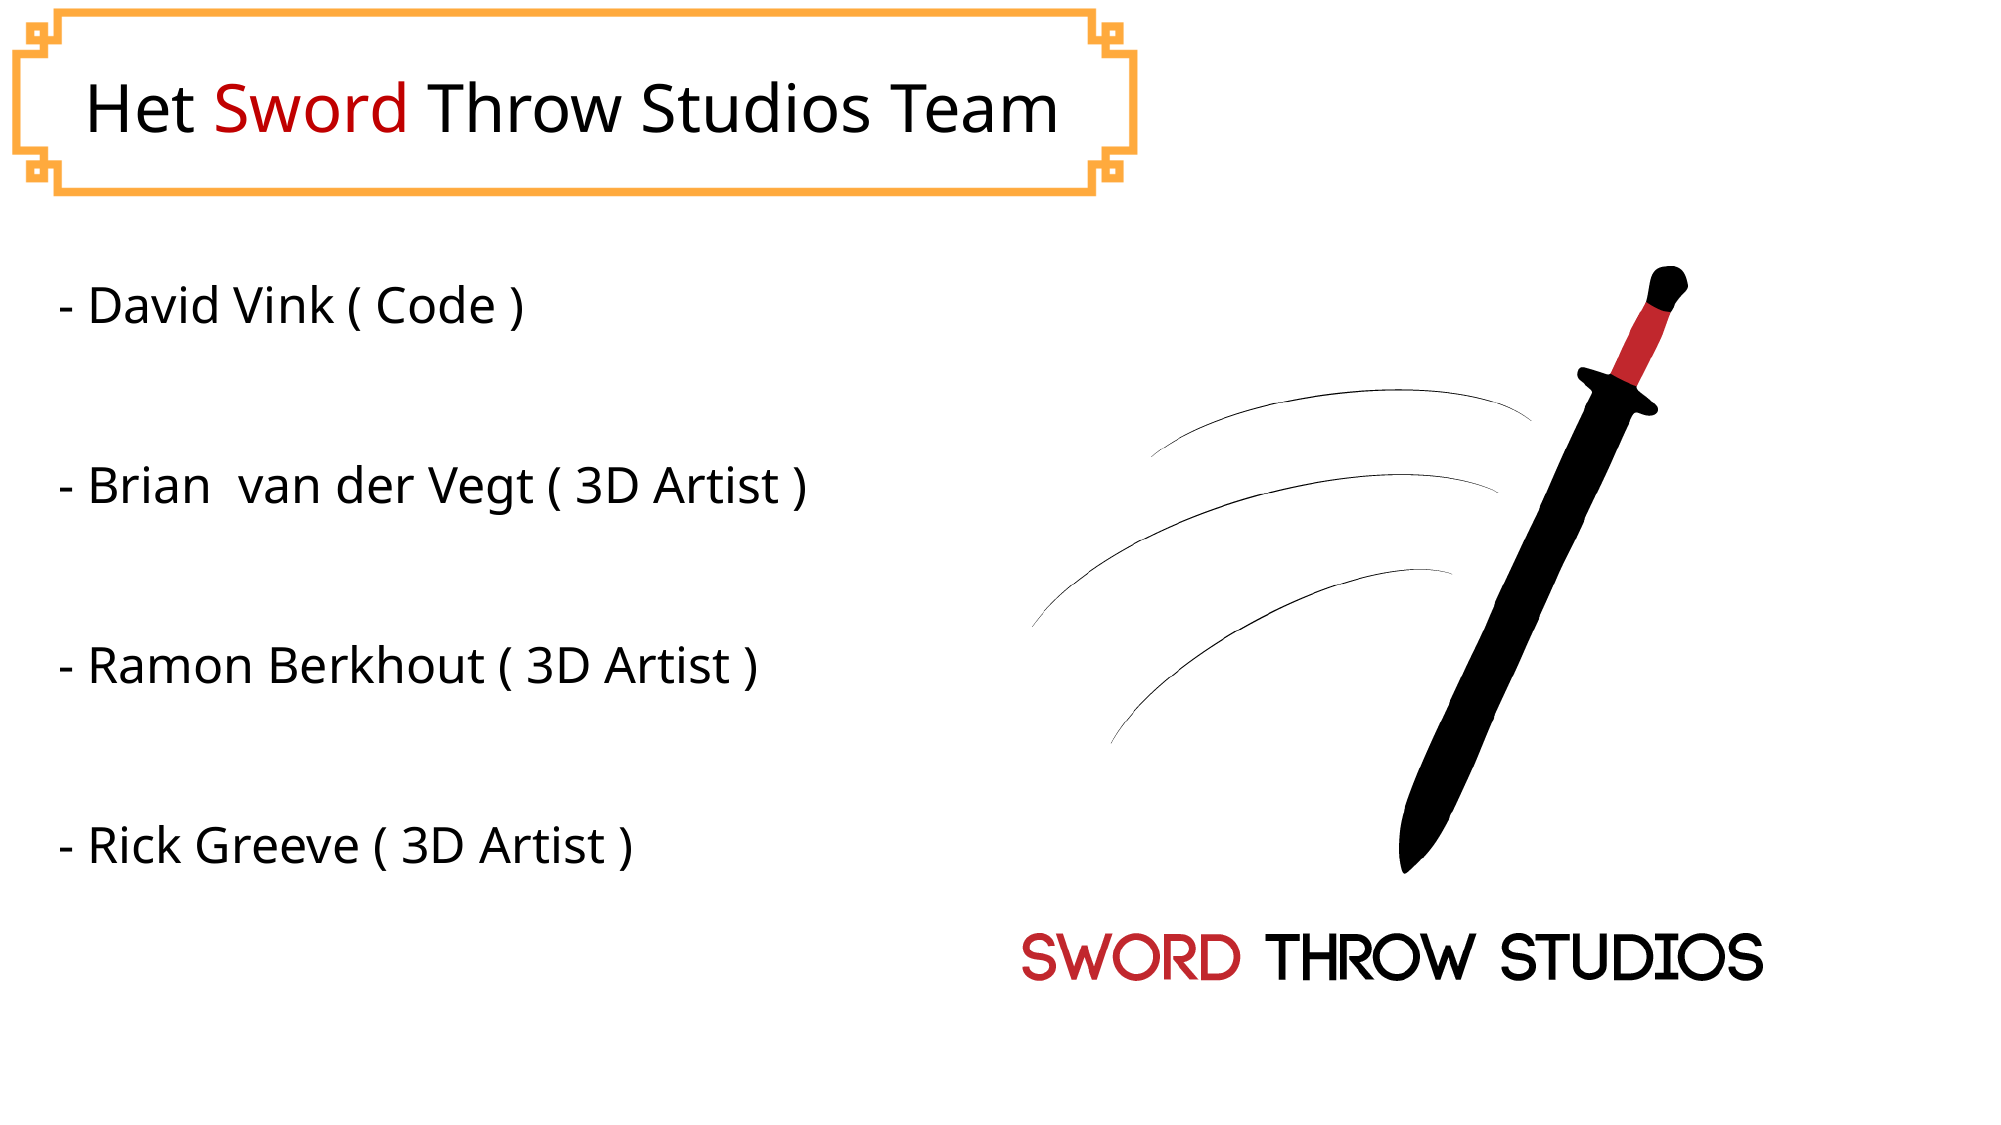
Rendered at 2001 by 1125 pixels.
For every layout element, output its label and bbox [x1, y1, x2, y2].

picture [998, 266, 1765, 995]
list [0, 0, 1765, 1103]
